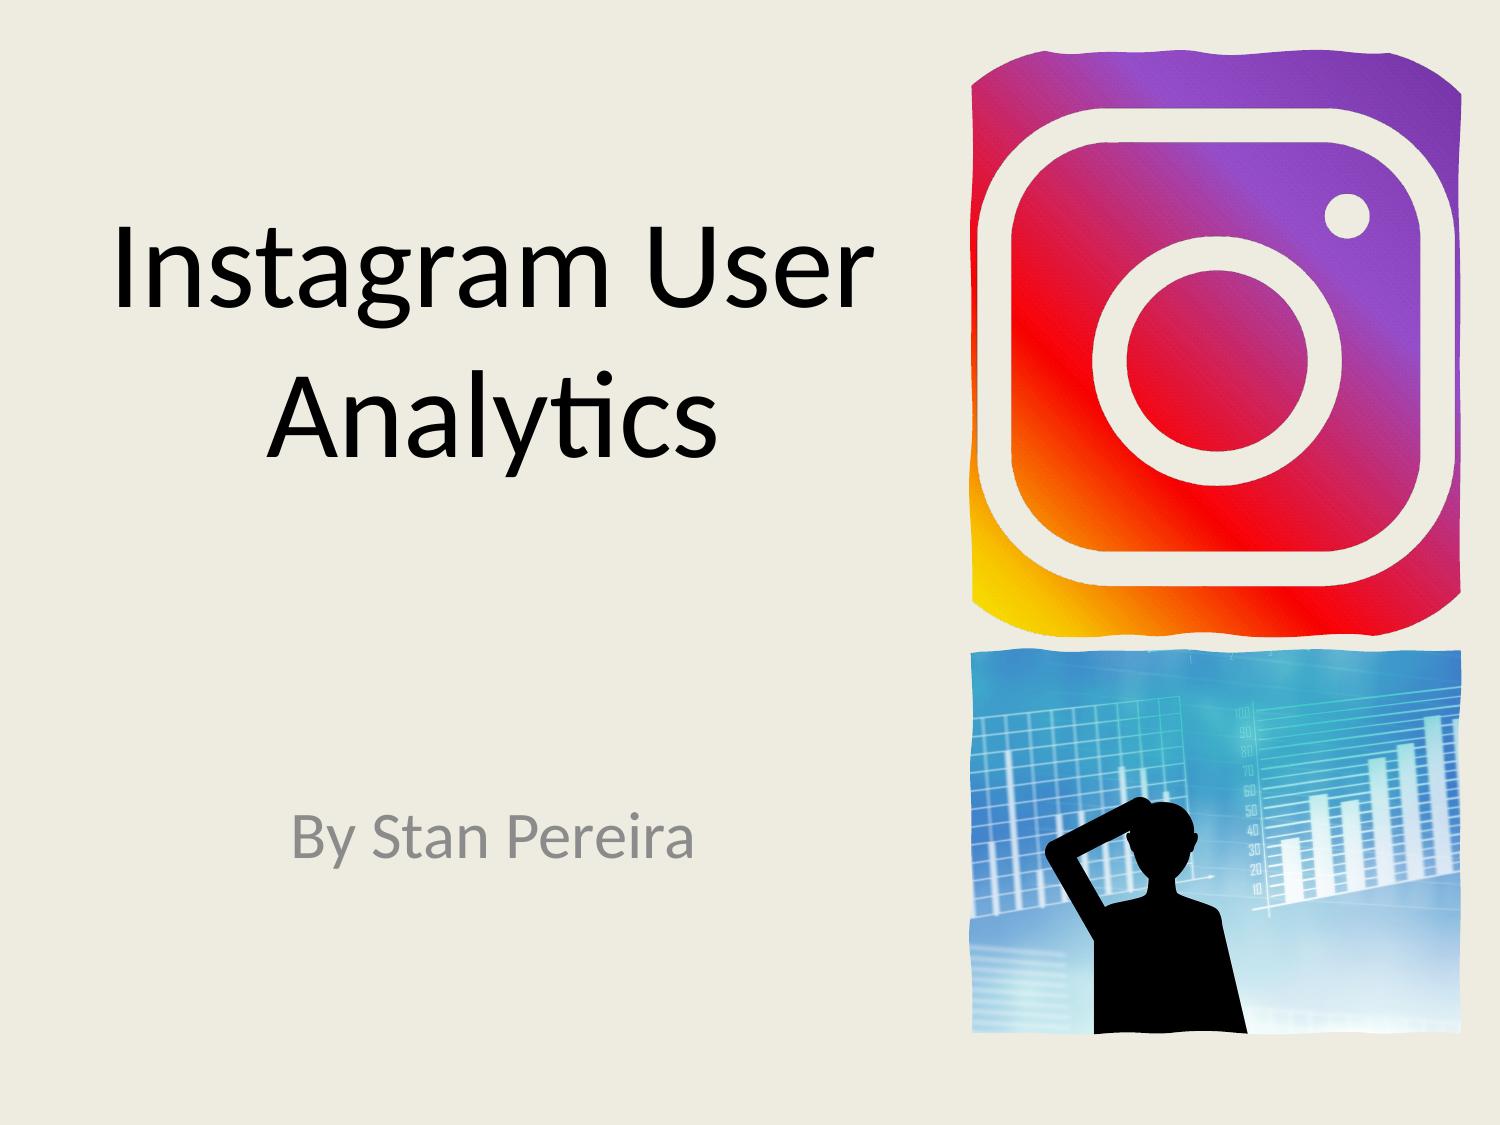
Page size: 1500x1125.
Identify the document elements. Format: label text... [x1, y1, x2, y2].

title Instagram User Analytics [78, 79, 909, 585]
picture [968, 648, 1462, 1035]
picture [968, 48, 1462, 639]
subtitle By Stan Pereira [78, 670, 909, 993]
